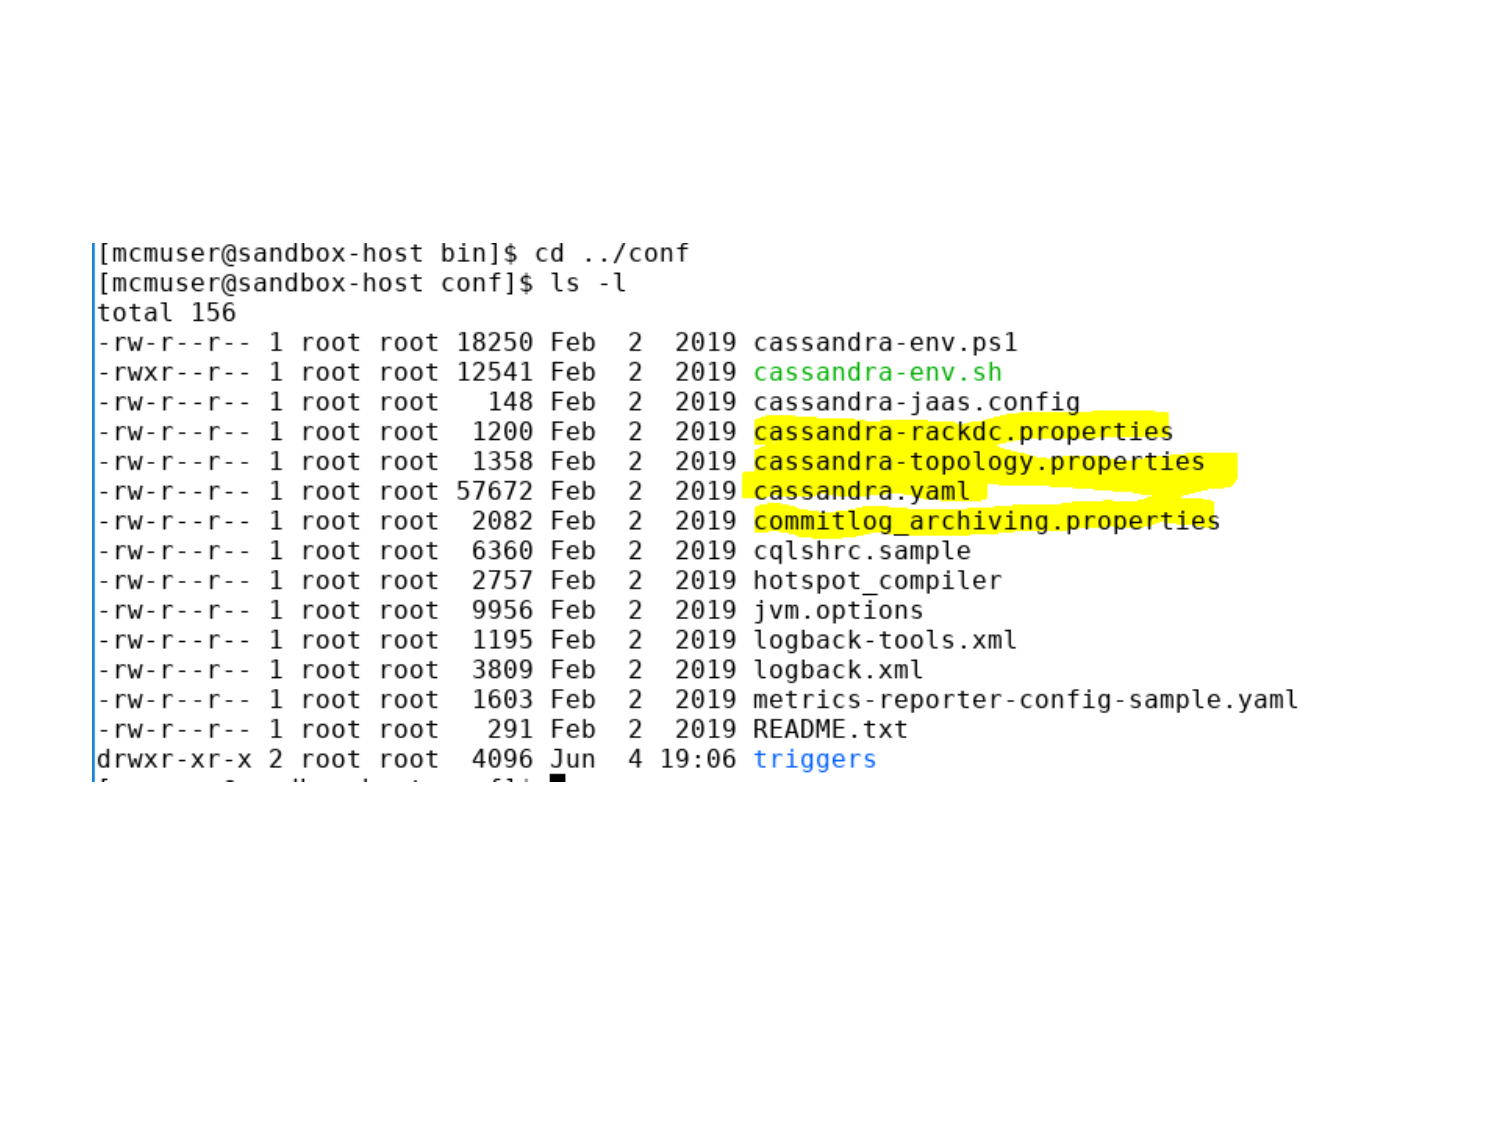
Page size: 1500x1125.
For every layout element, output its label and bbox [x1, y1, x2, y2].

picture [91, 243, 1352, 782]
